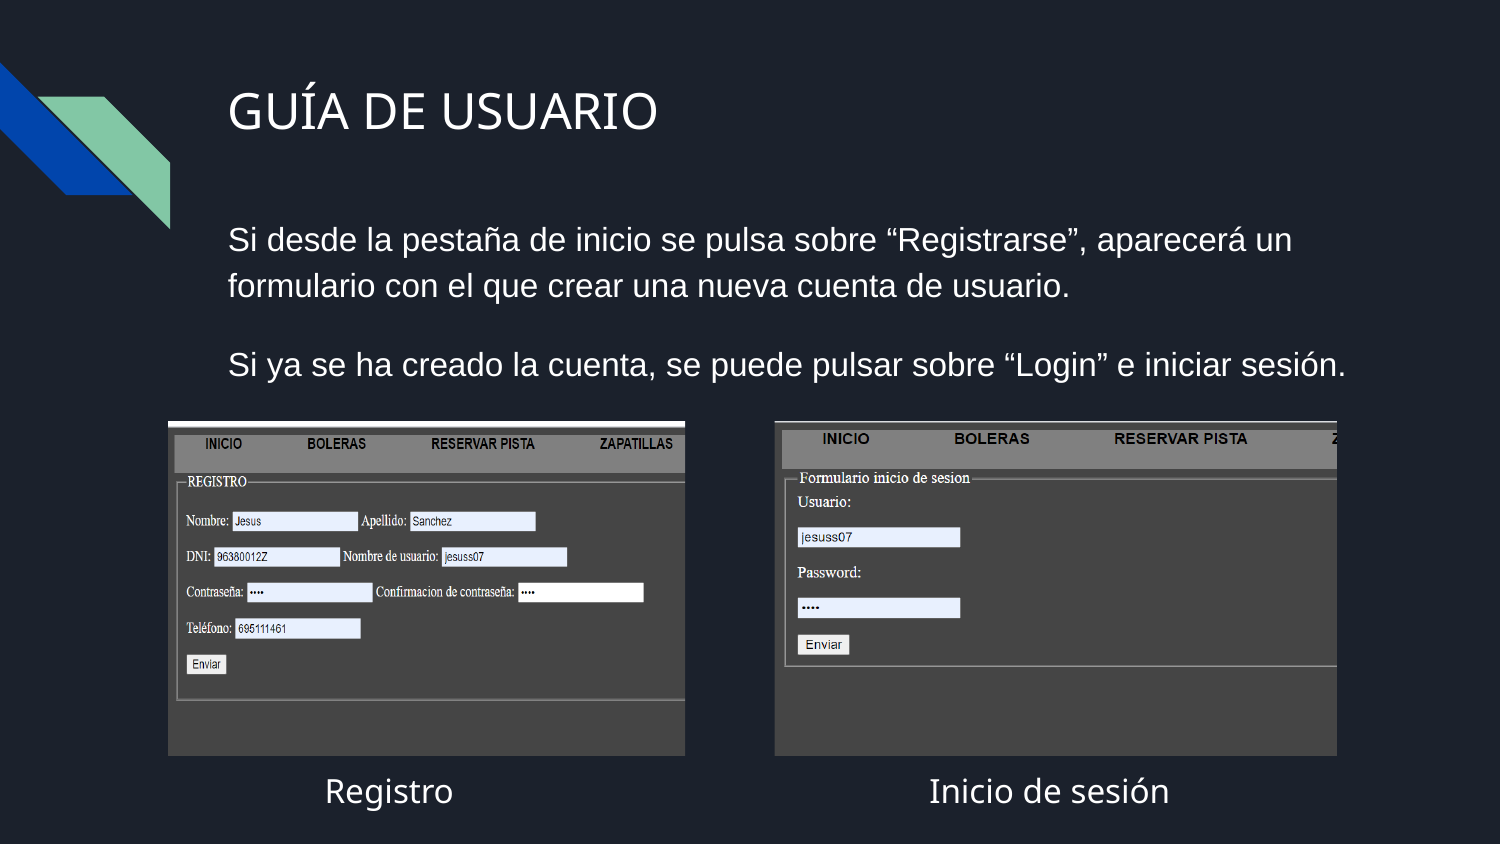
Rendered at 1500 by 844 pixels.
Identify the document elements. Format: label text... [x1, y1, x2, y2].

picture [167, 421, 686, 756]
list Si desde la pestaña de inicio se pulsa sobre “Registrarse”, aparecerá un formulario con el que crear una nueva cuenta de usuario. Si ya se ha creado la cuenta, se puede pulsar sobre “Login” e iniciar sesión. [212, 197, 1368, 408]
picture [774, 421, 1338, 756]
text_box Registro [309, 764, 487, 844]
text_box Inicio de sesión [914, 755, 1407, 838]
title GUÍA DE USUARIO [212, 64, 1368, 197]
